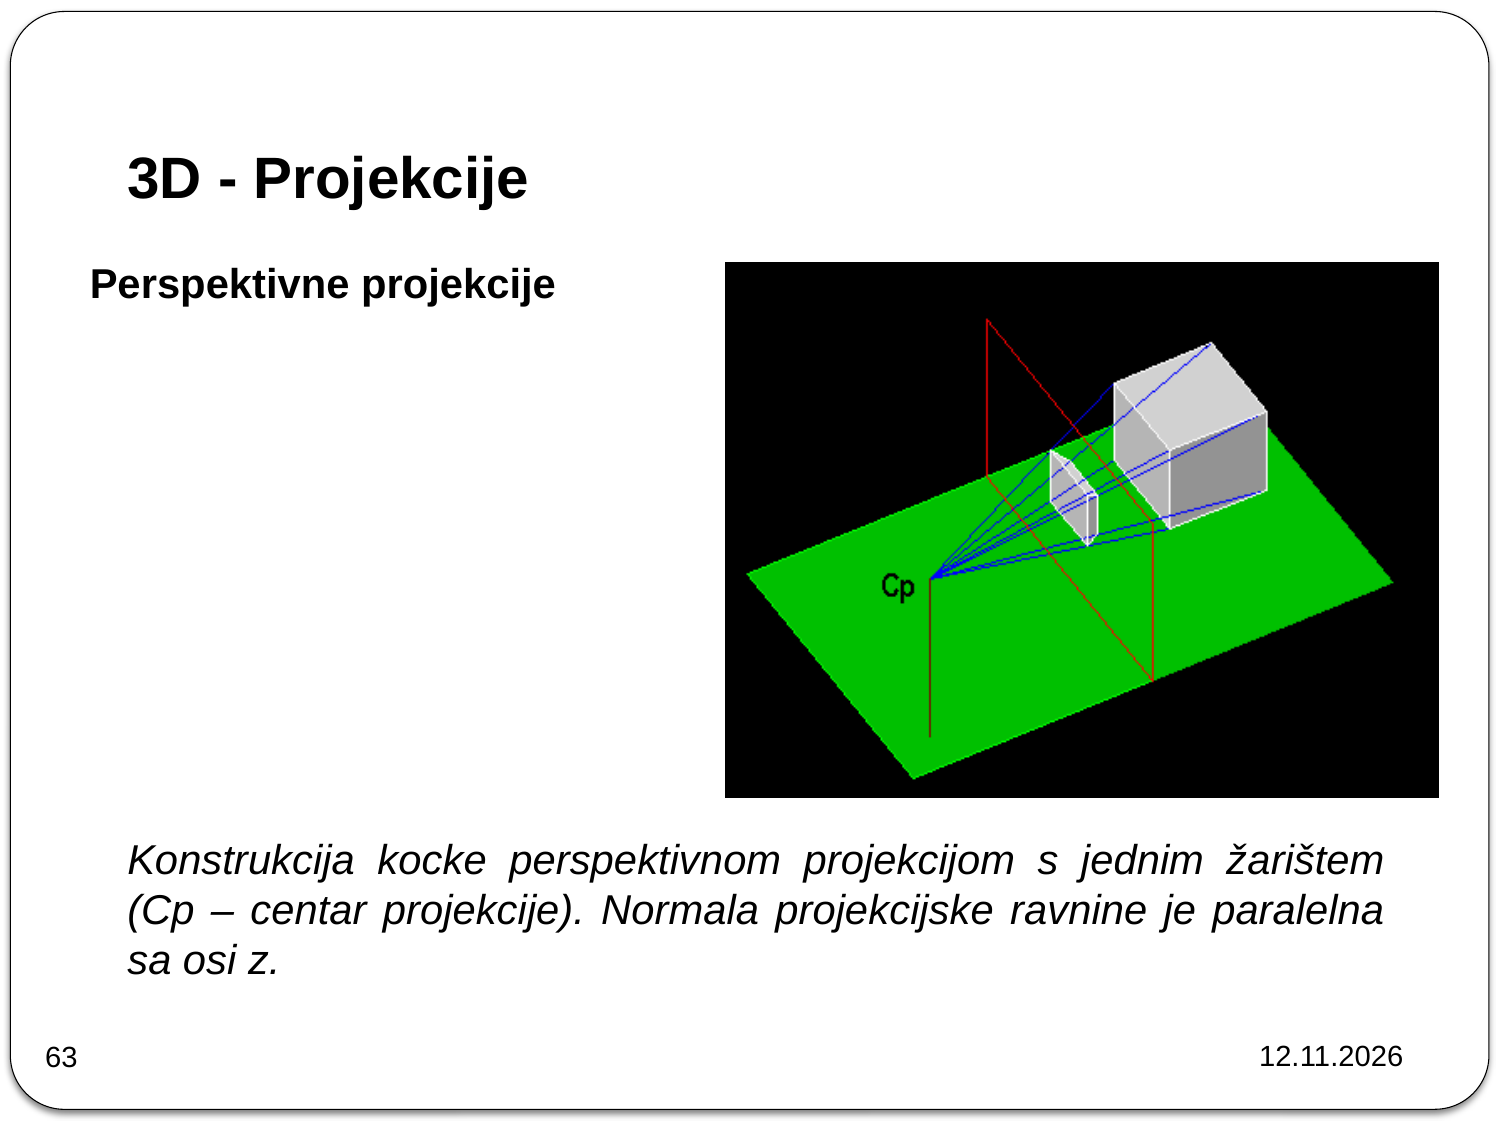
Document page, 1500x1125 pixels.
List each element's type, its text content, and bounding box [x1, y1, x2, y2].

title 3D - Projekcije [112, 62, 1388, 225]
text_box Konstrukcija kocke perspektivnom projekcijom s jednim žarištem (Cp – centar projekcije). Normala projekcijske ravnine je paralelna sa osi z. [112, 825, 1400, 990]
text_box Perspektivne projekcije [74, 249, 1413, 386]
picture [724, 262, 1439, 799]
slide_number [1012, 1015, 1419, 1094]
slide_number 63 [23, 1018, 99, 1094]
